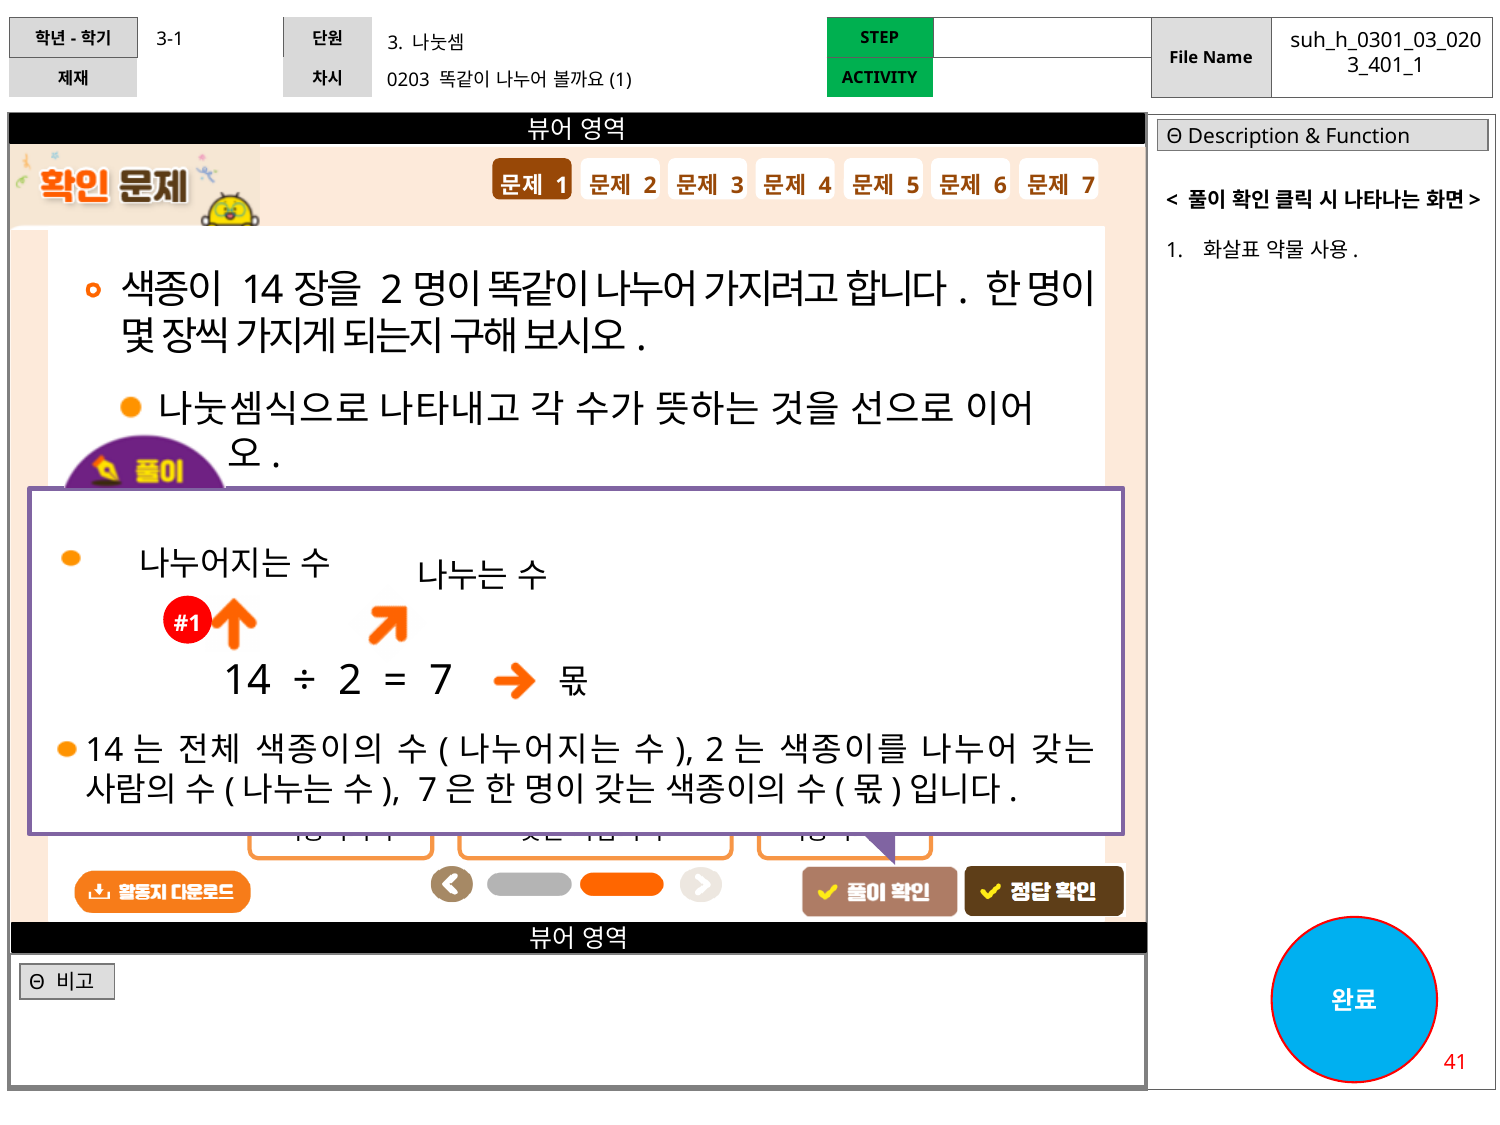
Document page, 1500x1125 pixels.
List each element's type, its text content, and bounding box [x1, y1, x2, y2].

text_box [427, 874, 727, 905]
table_header Θ Description & Function [1158, 120, 1487, 150]
text_box suh_h_0301_03_0203_401_1 [1271, 18, 1500, 84]
text_box 문제 2 [596, 149, 684, 205]
picture [492, 657, 538, 702]
text_box 0203 똑같이 나누어 볼까요(1) [372, 60, 821, 96]
text_box 문제 4 [771, 149, 859, 205]
picture [119, 394, 145, 423]
text_box 3-1 [141, 18, 284, 55]
picture [56, 738, 80, 761]
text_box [29, 428, 1124, 866]
picture [82, 279, 103, 300]
text_box 문제 7 [1034, 149, 1122, 205]
text_box 문제 6 [947, 149, 1034, 205]
picture [963, 863, 1126, 918]
picture [800, 866, 958, 918]
text_box 문제 3 [684, 149, 771, 205]
text_box 나눗셈식으로 나타내고 각 수가 뜻하는 것을 선으로 이어 보시오. [143, 377, 1052, 427]
text_box 문제 5 [859, 149, 947, 205]
text_box 문제 1 [486, 149, 596, 205]
picture [59, 548, 84, 570]
picture [204, 595, 261, 651]
text_box 색종이 14장을 2명이 똑같이 나누어 가지려고 합니다. 한 명이 몇 장씩 가지게 되는지 구해 보시오. [105, 256, 1109, 367]
text_box 완료 [1269, 914, 1440, 1085]
picture [10, 144, 260, 230]
text_box 3. 나눗셈 [372, 23, 828, 48]
text_box < 풀이 확인 클릭 시 나타나는 화면> 화살표 약물 사용. [1151, 179, 1500, 269]
picture [359, 596, 416, 652]
picture [73, 869, 252, 913]
